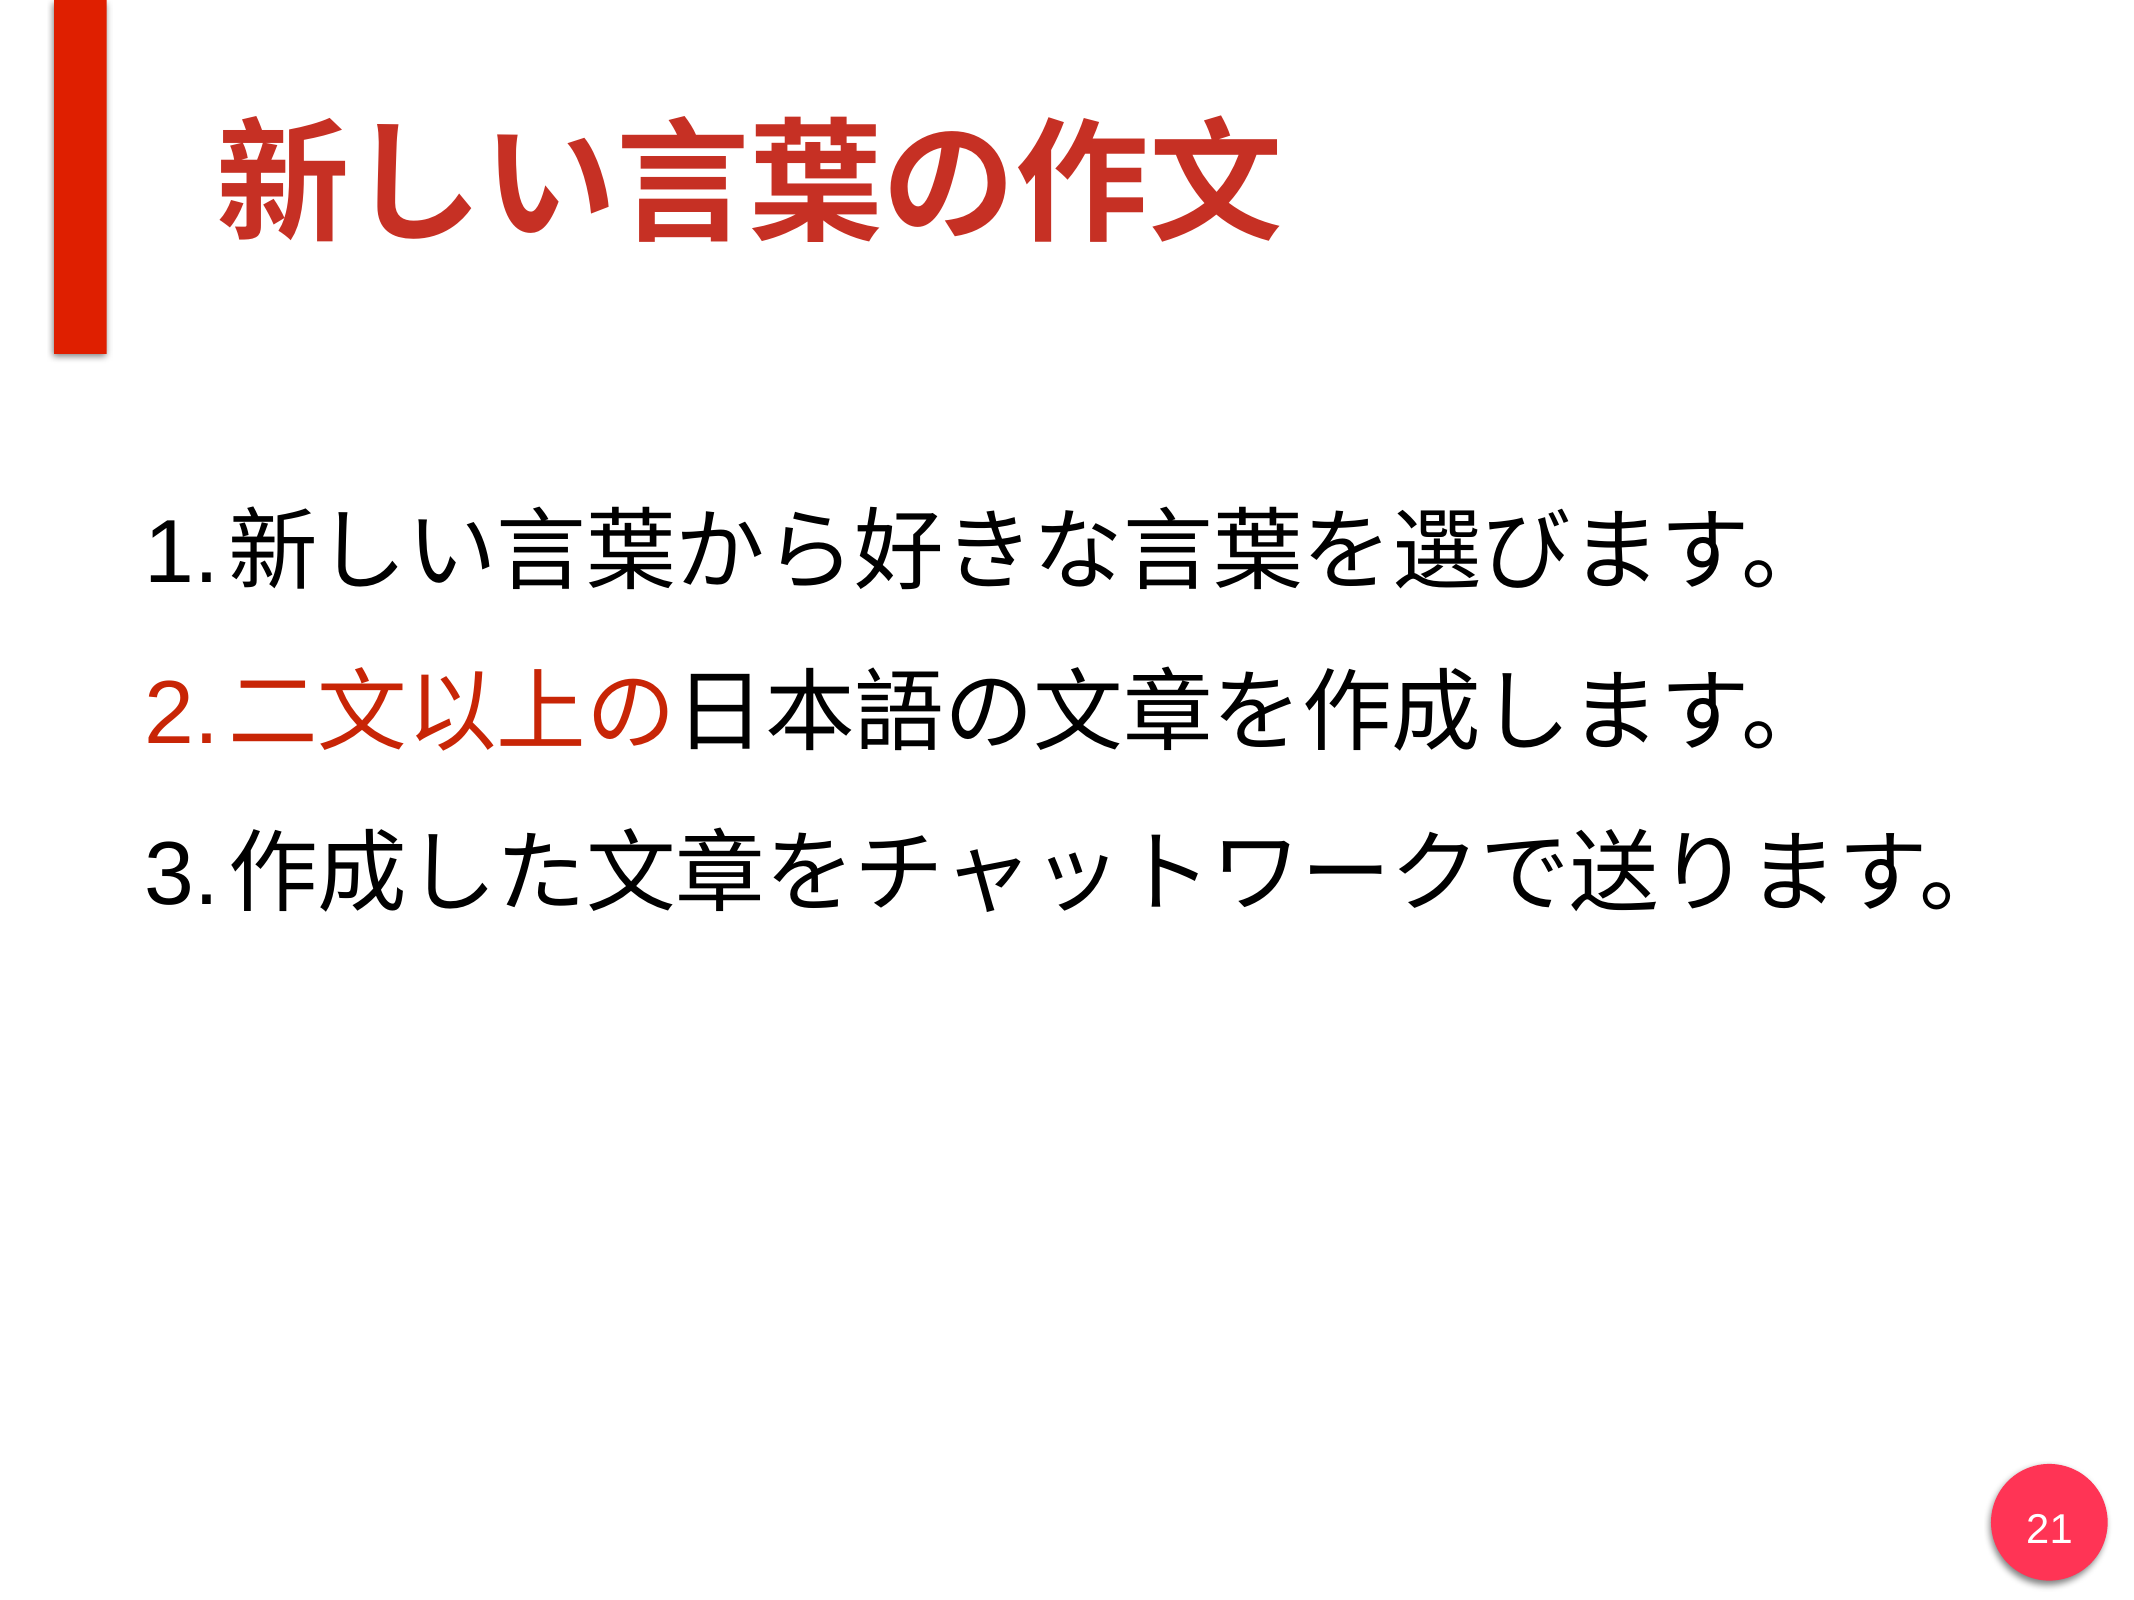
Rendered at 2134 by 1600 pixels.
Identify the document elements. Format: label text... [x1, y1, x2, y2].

slide_number 21 [2012, 1493, 2087, 1600]
text_box 新しい言葉から好きな言葉を選びます。 二文以上の日本語の文章を作成します。 作成した文章をチャットワークで送ります。 [136, 428, 2030, 934]
title 新しい言葉の作文 [208, 18, 2030, 336]
